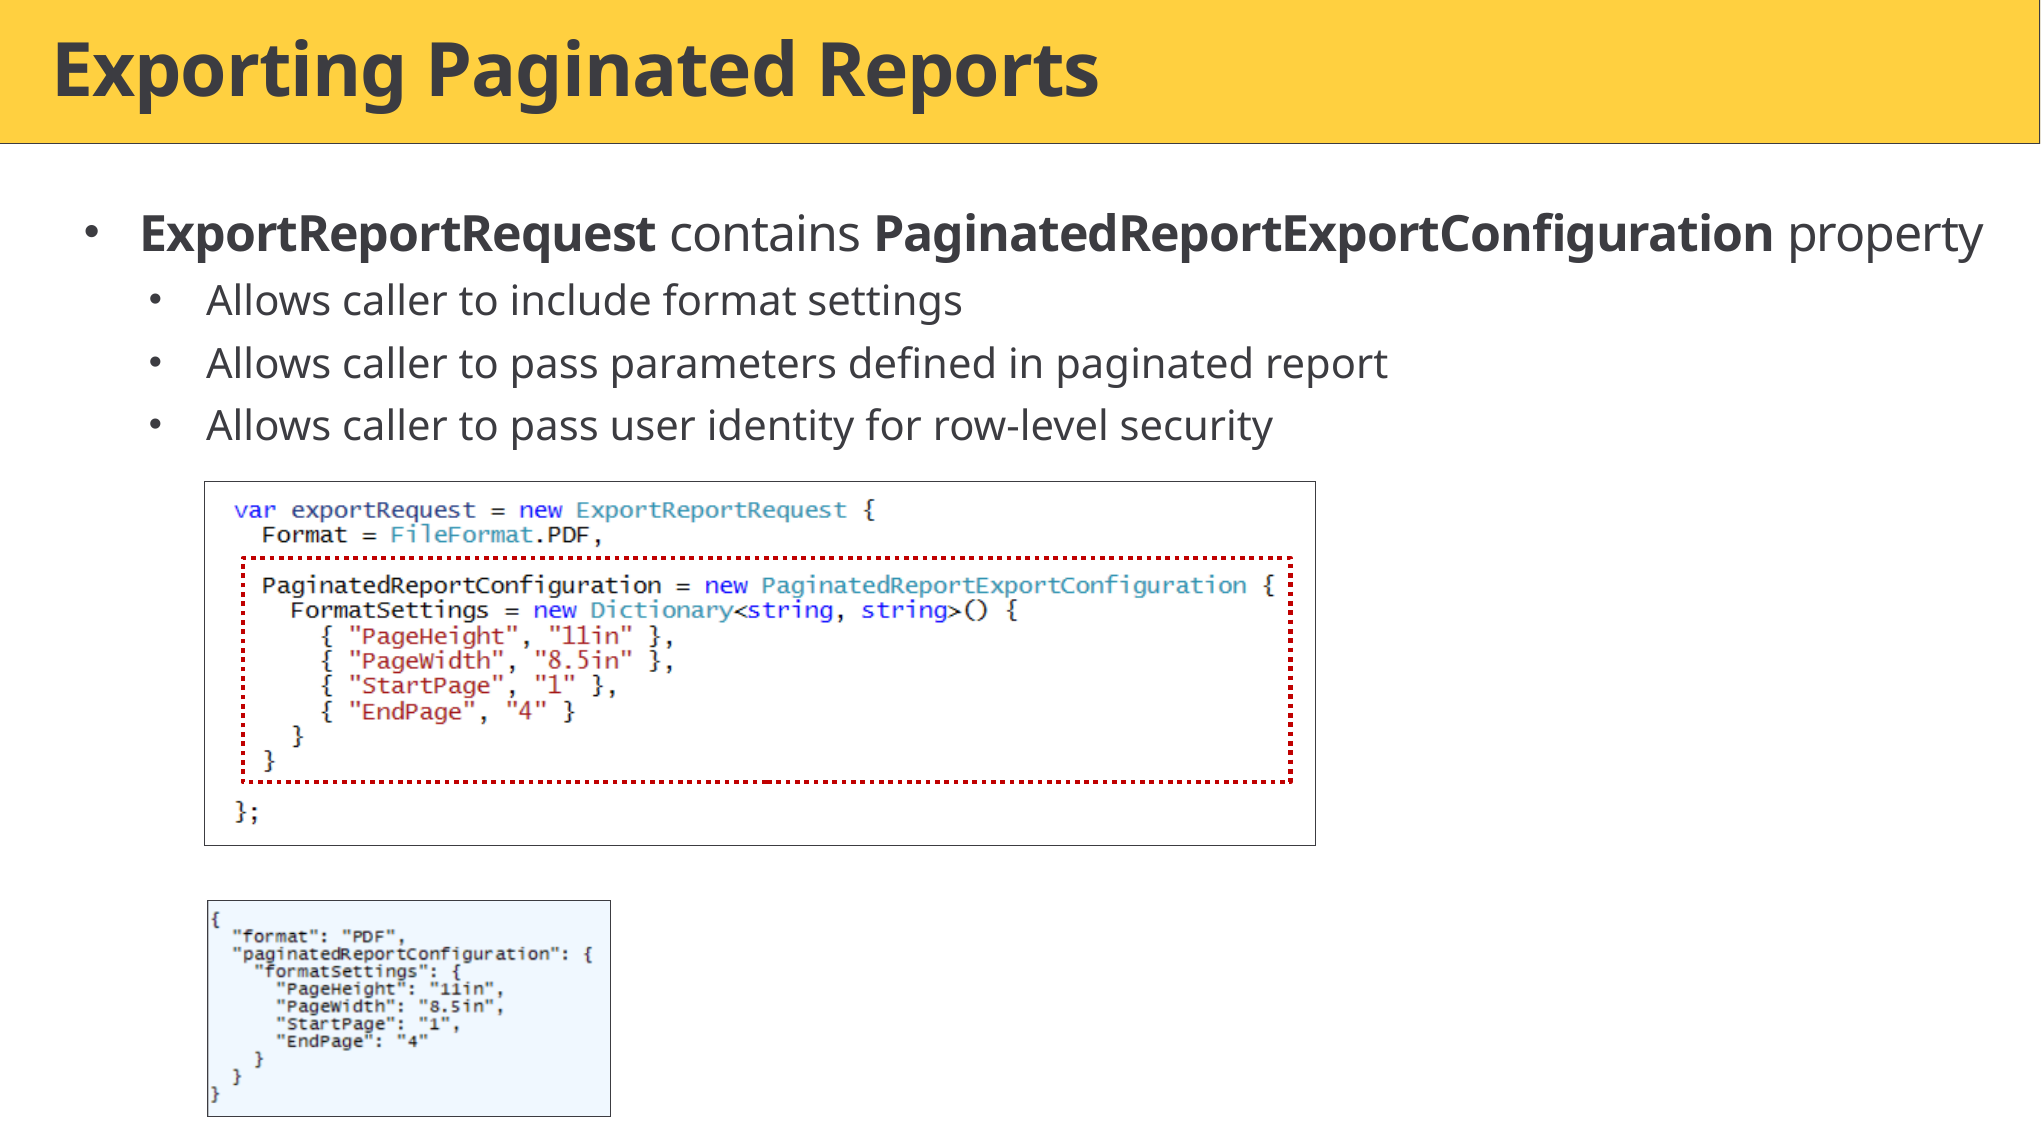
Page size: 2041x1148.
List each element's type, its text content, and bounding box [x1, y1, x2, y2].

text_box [203, 481, 1317, 847]
list ExportReportRequest contains PaginatedReportExportConfiguration property Allows caller to include format settings Allows caller to pass parameters defined in paginated report Allows caller to pass user identity for row-level security [83, 201, 1988, 452]
picture [207, 899, 612, 1117]
title Exporting Paginated Reports [51, 31, 1988, 113]
